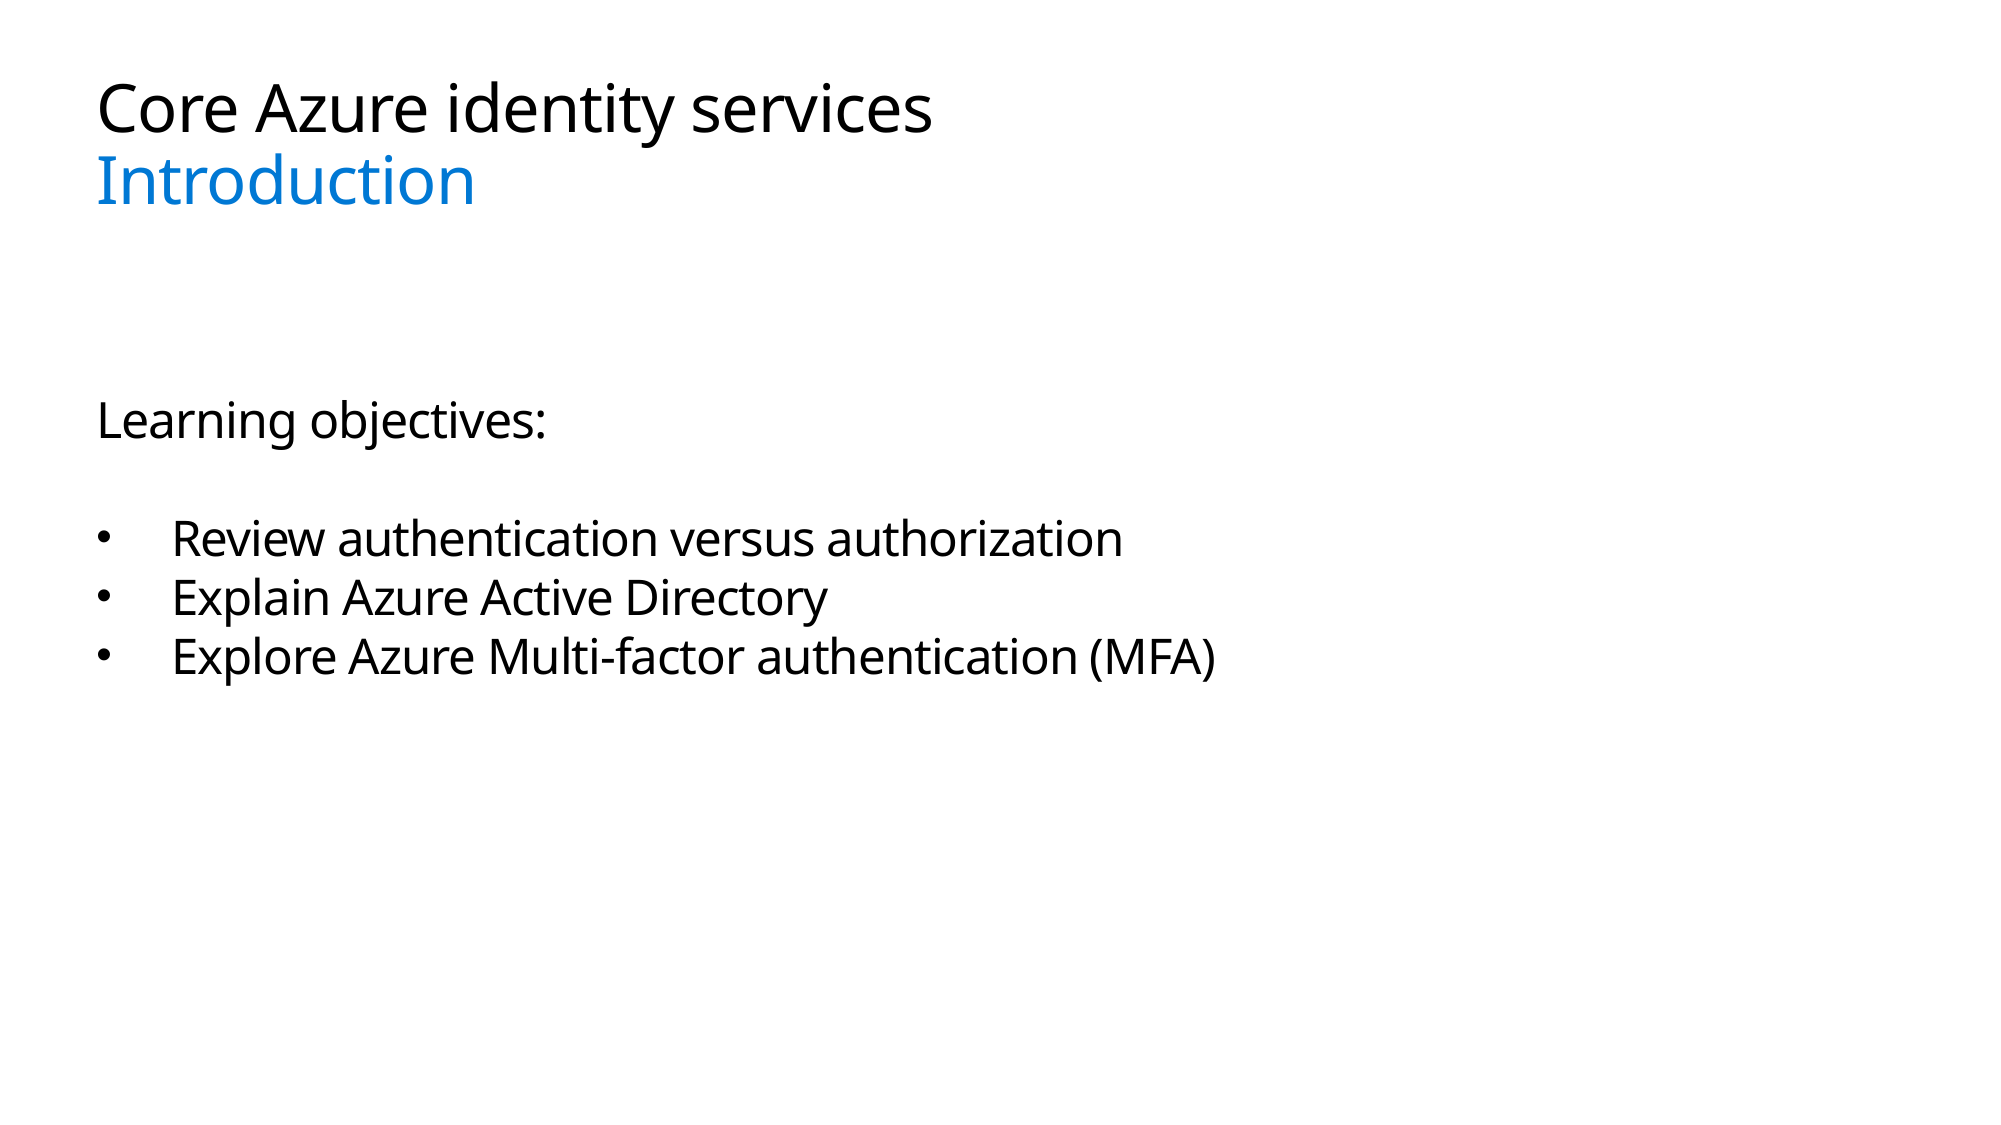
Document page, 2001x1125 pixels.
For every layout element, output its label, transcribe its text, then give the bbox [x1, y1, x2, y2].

title Core Azure identity services Introduction [96, 75, 1904, 237]
list Learning objectives: Review authentication versus authorization Explain Azure Active Directory Explore Azure Multi-factor authentication (MFA) [96, 388, 1904, 717]
